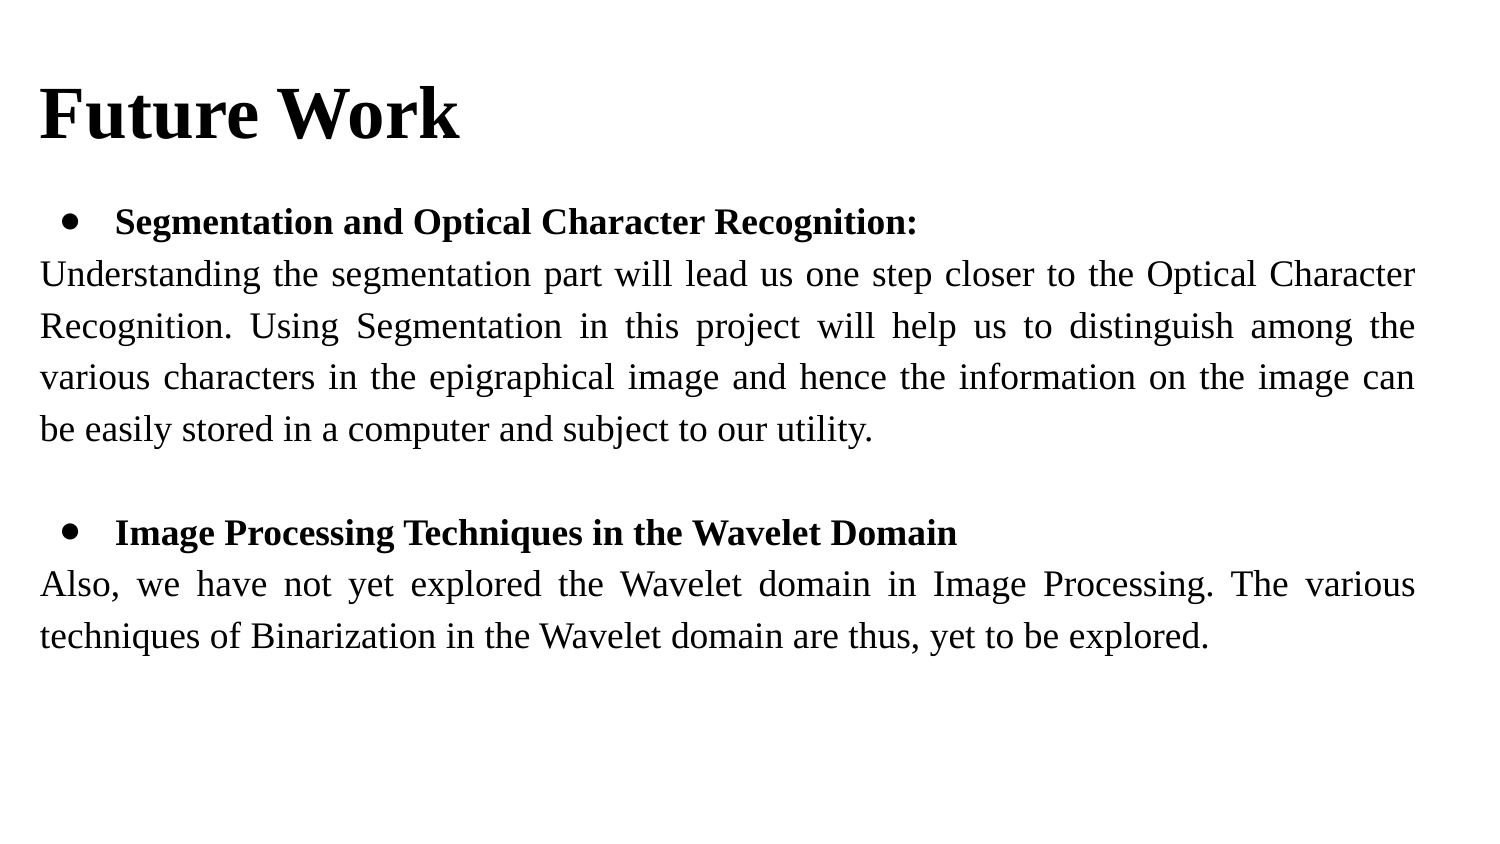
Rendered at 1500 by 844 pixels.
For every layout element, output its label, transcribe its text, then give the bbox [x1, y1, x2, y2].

text_box Future Work Segmentation and Optical Character Recognition: Understanding the segmentation part will lead us one step closer to the Optical Character Recognition. Using Segmentation in this project will help us to distinguish among the various characters in the epigraphical image and hence the information on the image can be easily stored in a computer and subject to our utility. Image Processing Techniques in the Wavelet Domain Also, we have not yet explored the Wavelet domain in Image Processing. The various techniques of Binarization in the Wavelet domain are thus, yet to be explored. [25, 34, 1433, 834]
